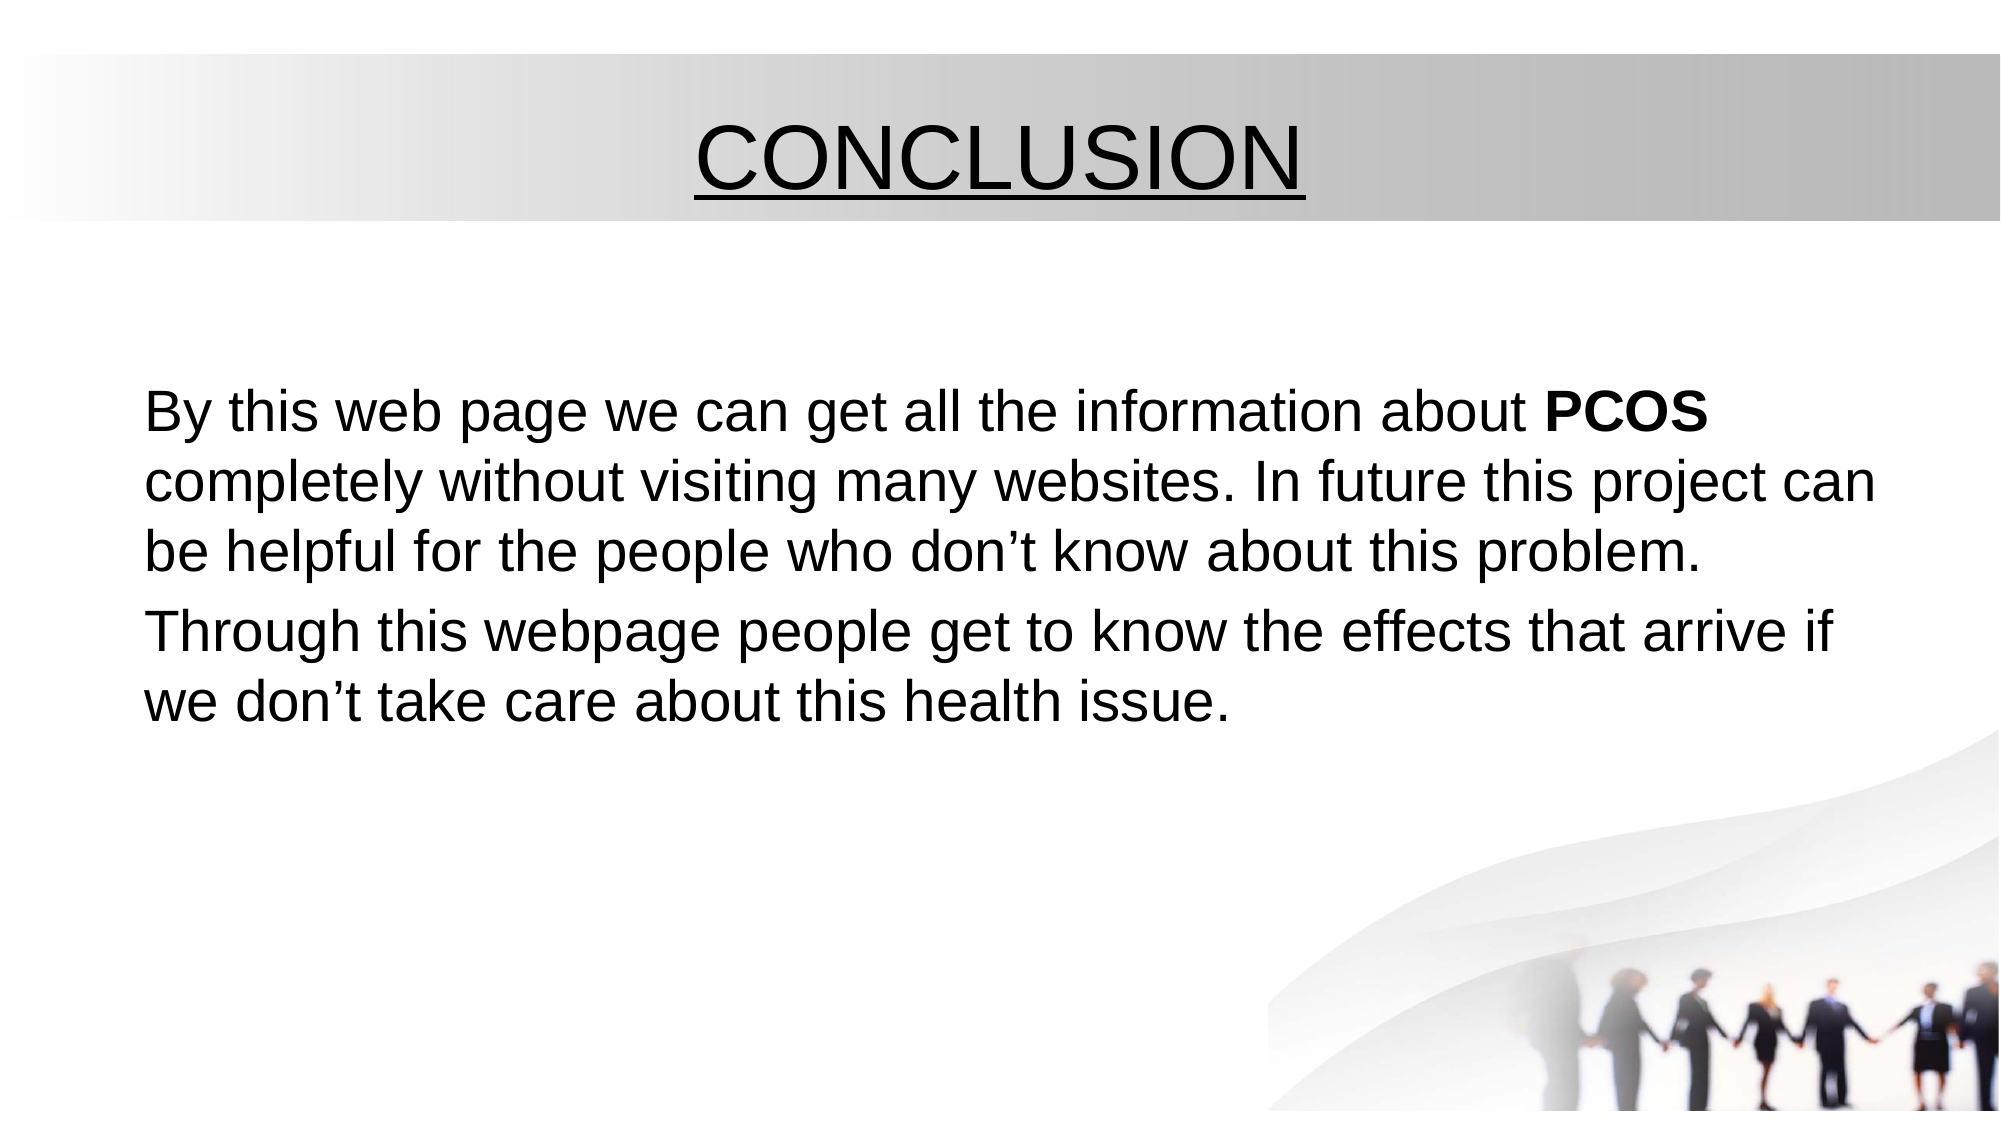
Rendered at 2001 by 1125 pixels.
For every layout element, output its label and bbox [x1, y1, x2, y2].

list [130, 366, 1930, 1016]
title [100, 59, 1900, 247]
